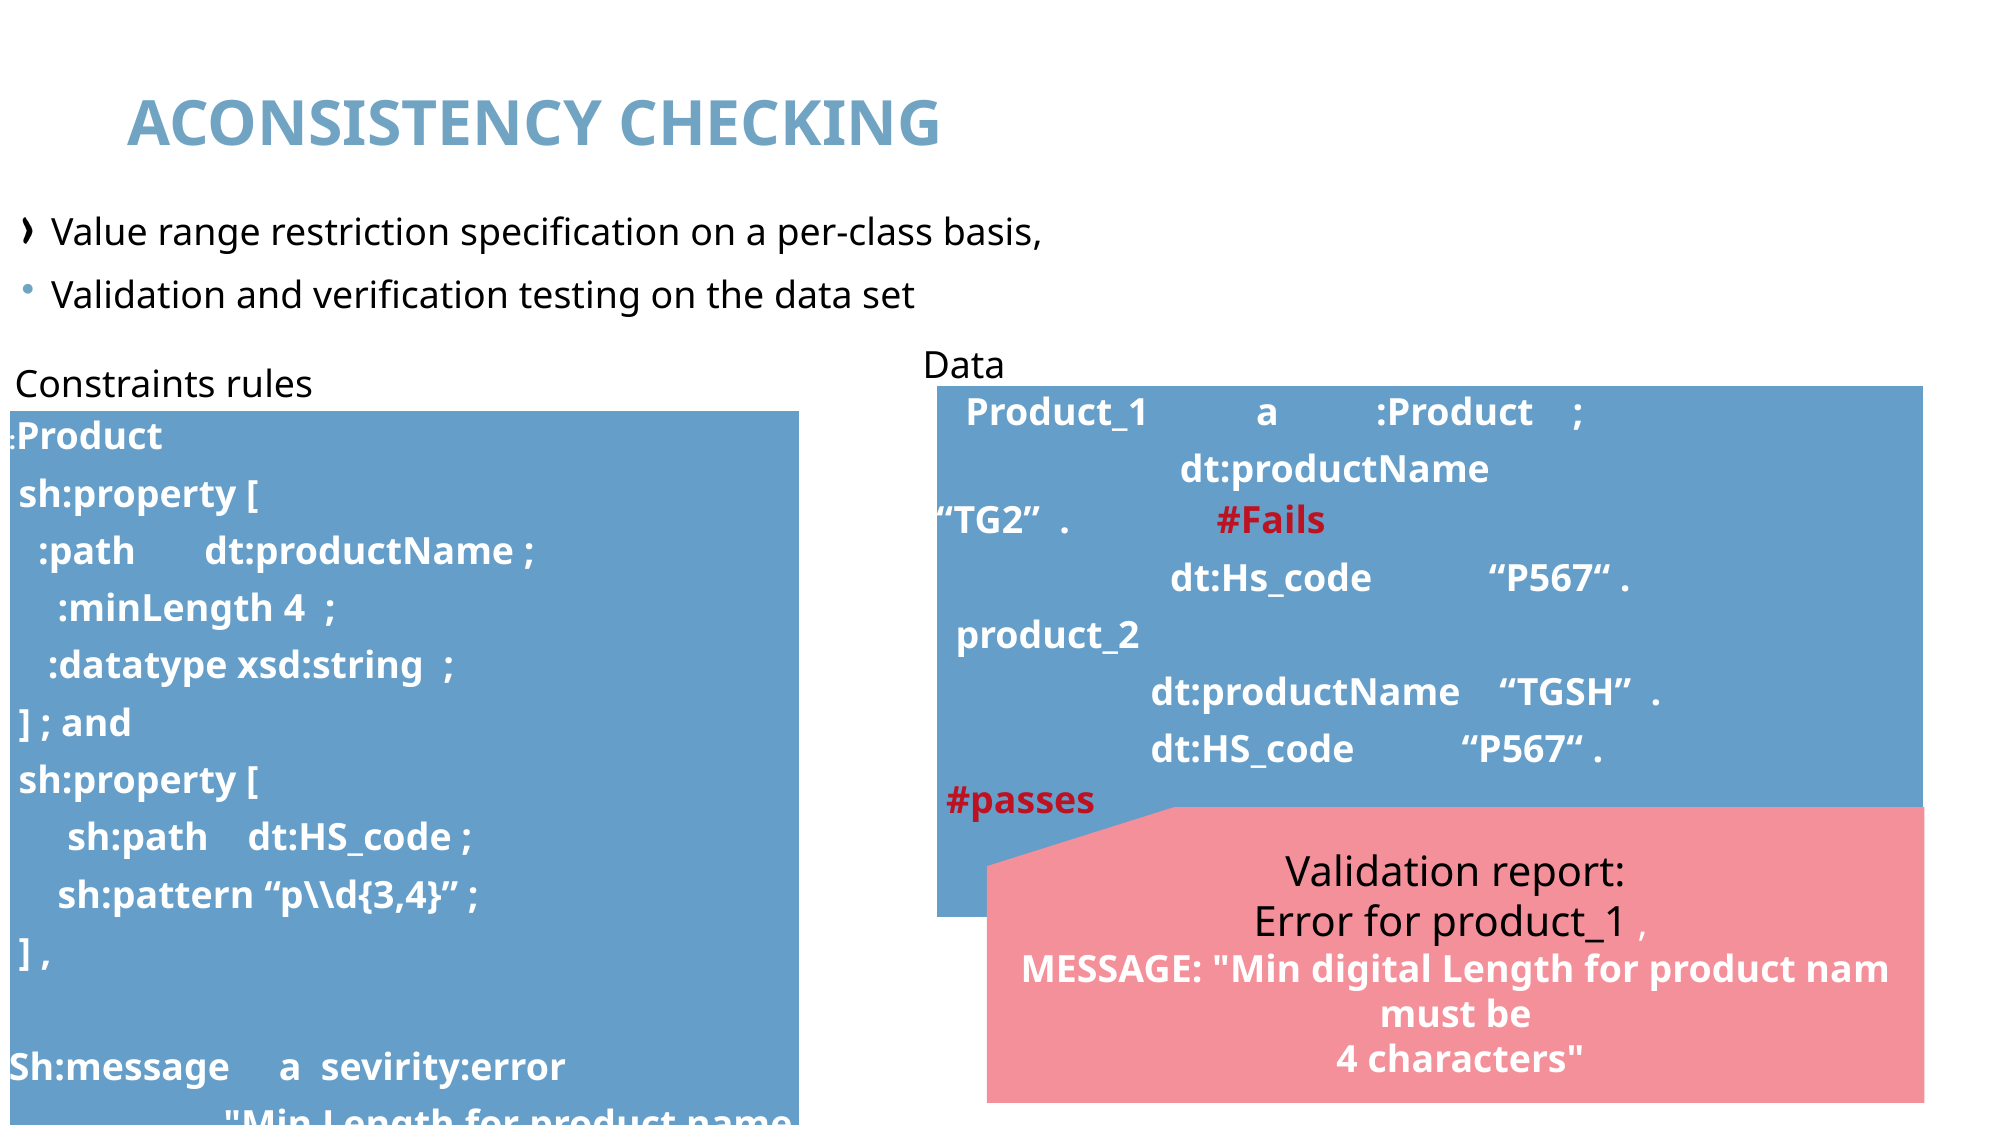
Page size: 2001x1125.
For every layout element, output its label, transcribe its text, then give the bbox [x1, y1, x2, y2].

text_box Data [907, 333, 1263, 394]
table_header :Product sh:property [ :path dt:productName ; :minLength 4 ; :datatype xsd:string ; ] ; and sh:property [ sh:path dt:HS_code ; sh:pattern “p\\d{3,4}” ; ] , Sh:message a sevirity:error "Min Length for product name is 4" [10, 411, 799, 1125]
text_box Validation report: Error for product_1 , MESSAGE: "Min digital Length for product nam must be 4 characters" [985, 806, 1926, 1104]
text_box Constraints rules [0, 352, 480, 413]
picture [21, 217, 33, 244]
title AConsistency Checking [127, 101, 1904, 146]
table_header Product_1 a :Product ; dt:productName “TG2” . #Fails dt:Hs_code “P567“ . product_2 dt:productName “TGSH” . dt:HS_code “P567“ . #passes [937, 386, 1923, 917]
list Value range restriction specification on a per-class basis, Validation and verification testing on the data set [21, 207, 1747, 354]
